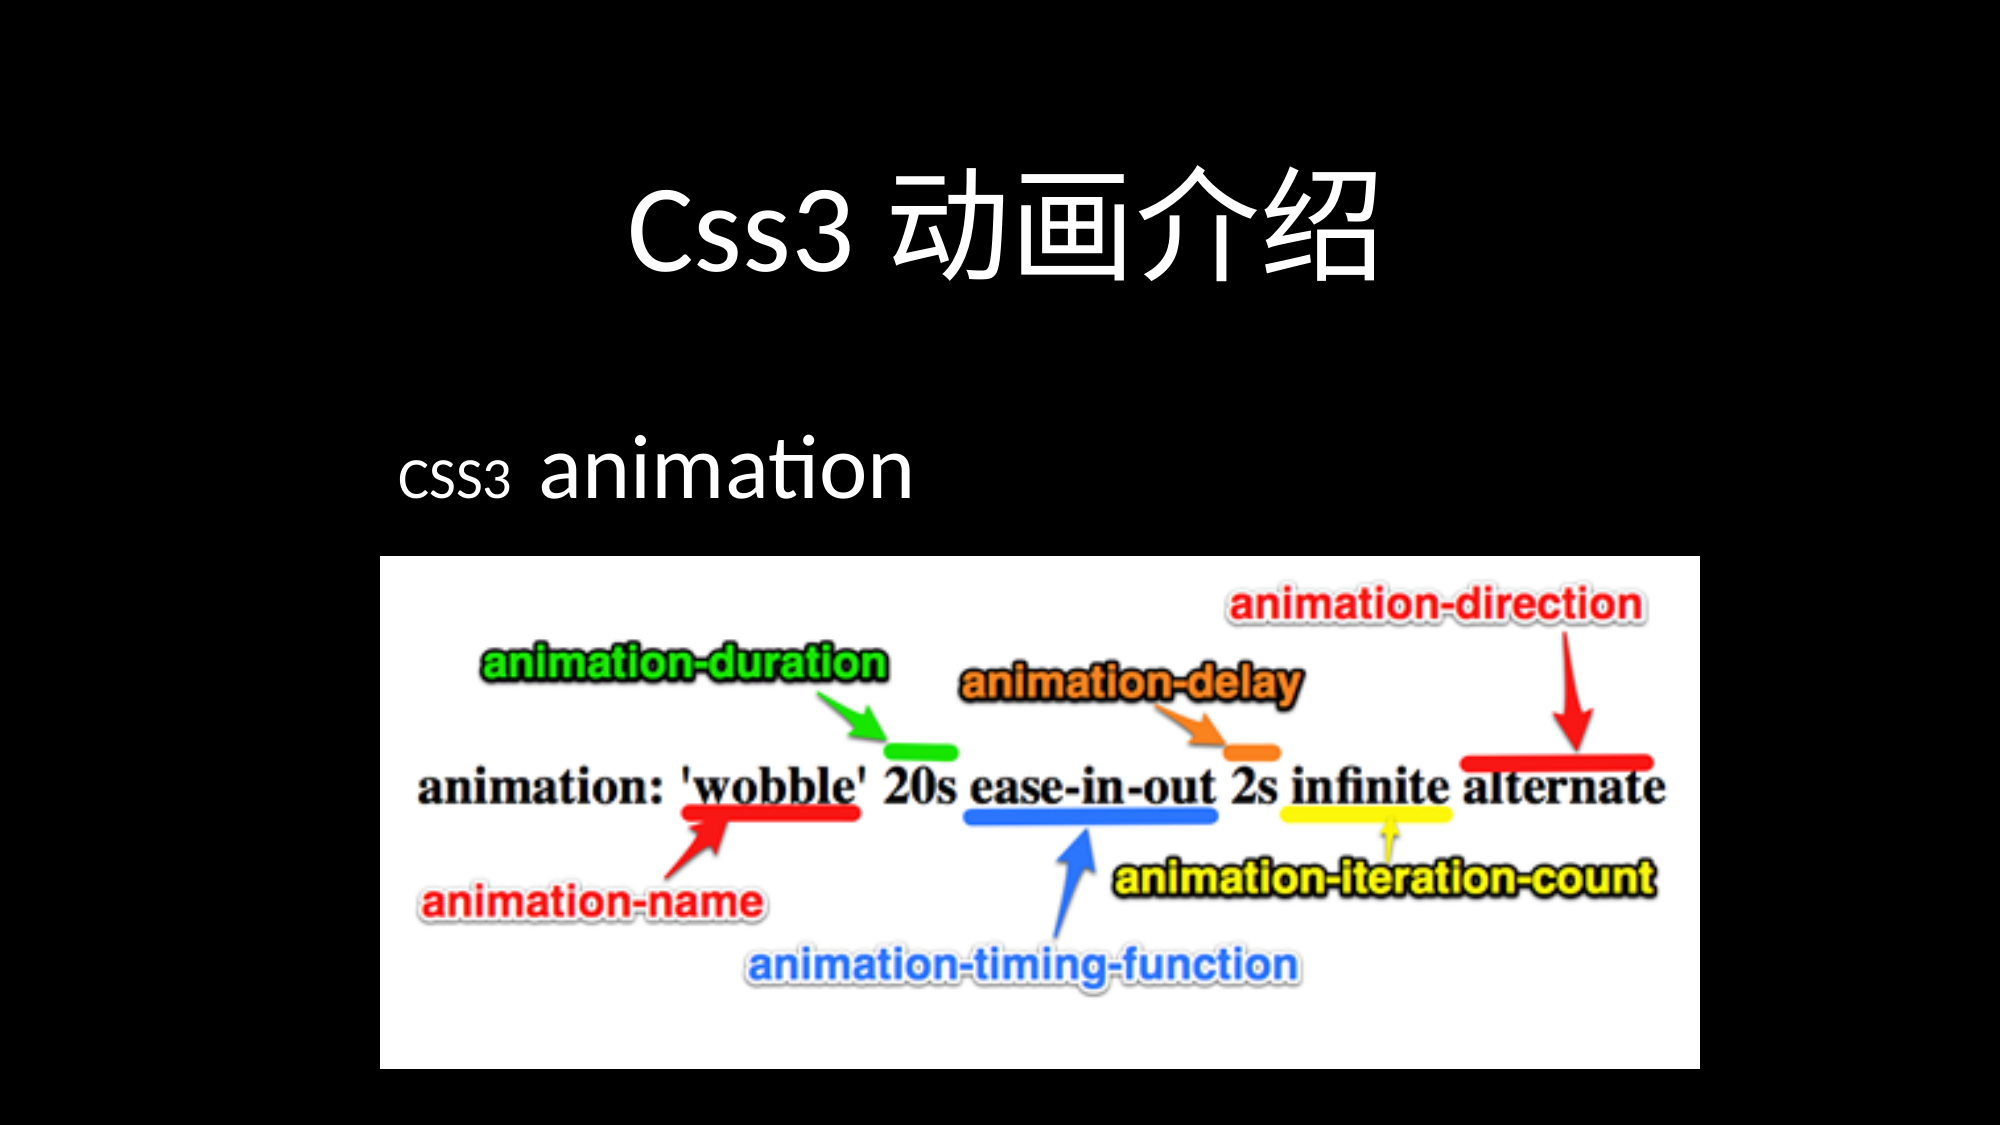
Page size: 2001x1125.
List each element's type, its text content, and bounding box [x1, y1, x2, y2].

text_box Css3动画介绍 [612, 138, 1400, 304]
text_box CSS3 animation [383, 399, 932, 525]
picture [380, 556, 1700, 1069]
